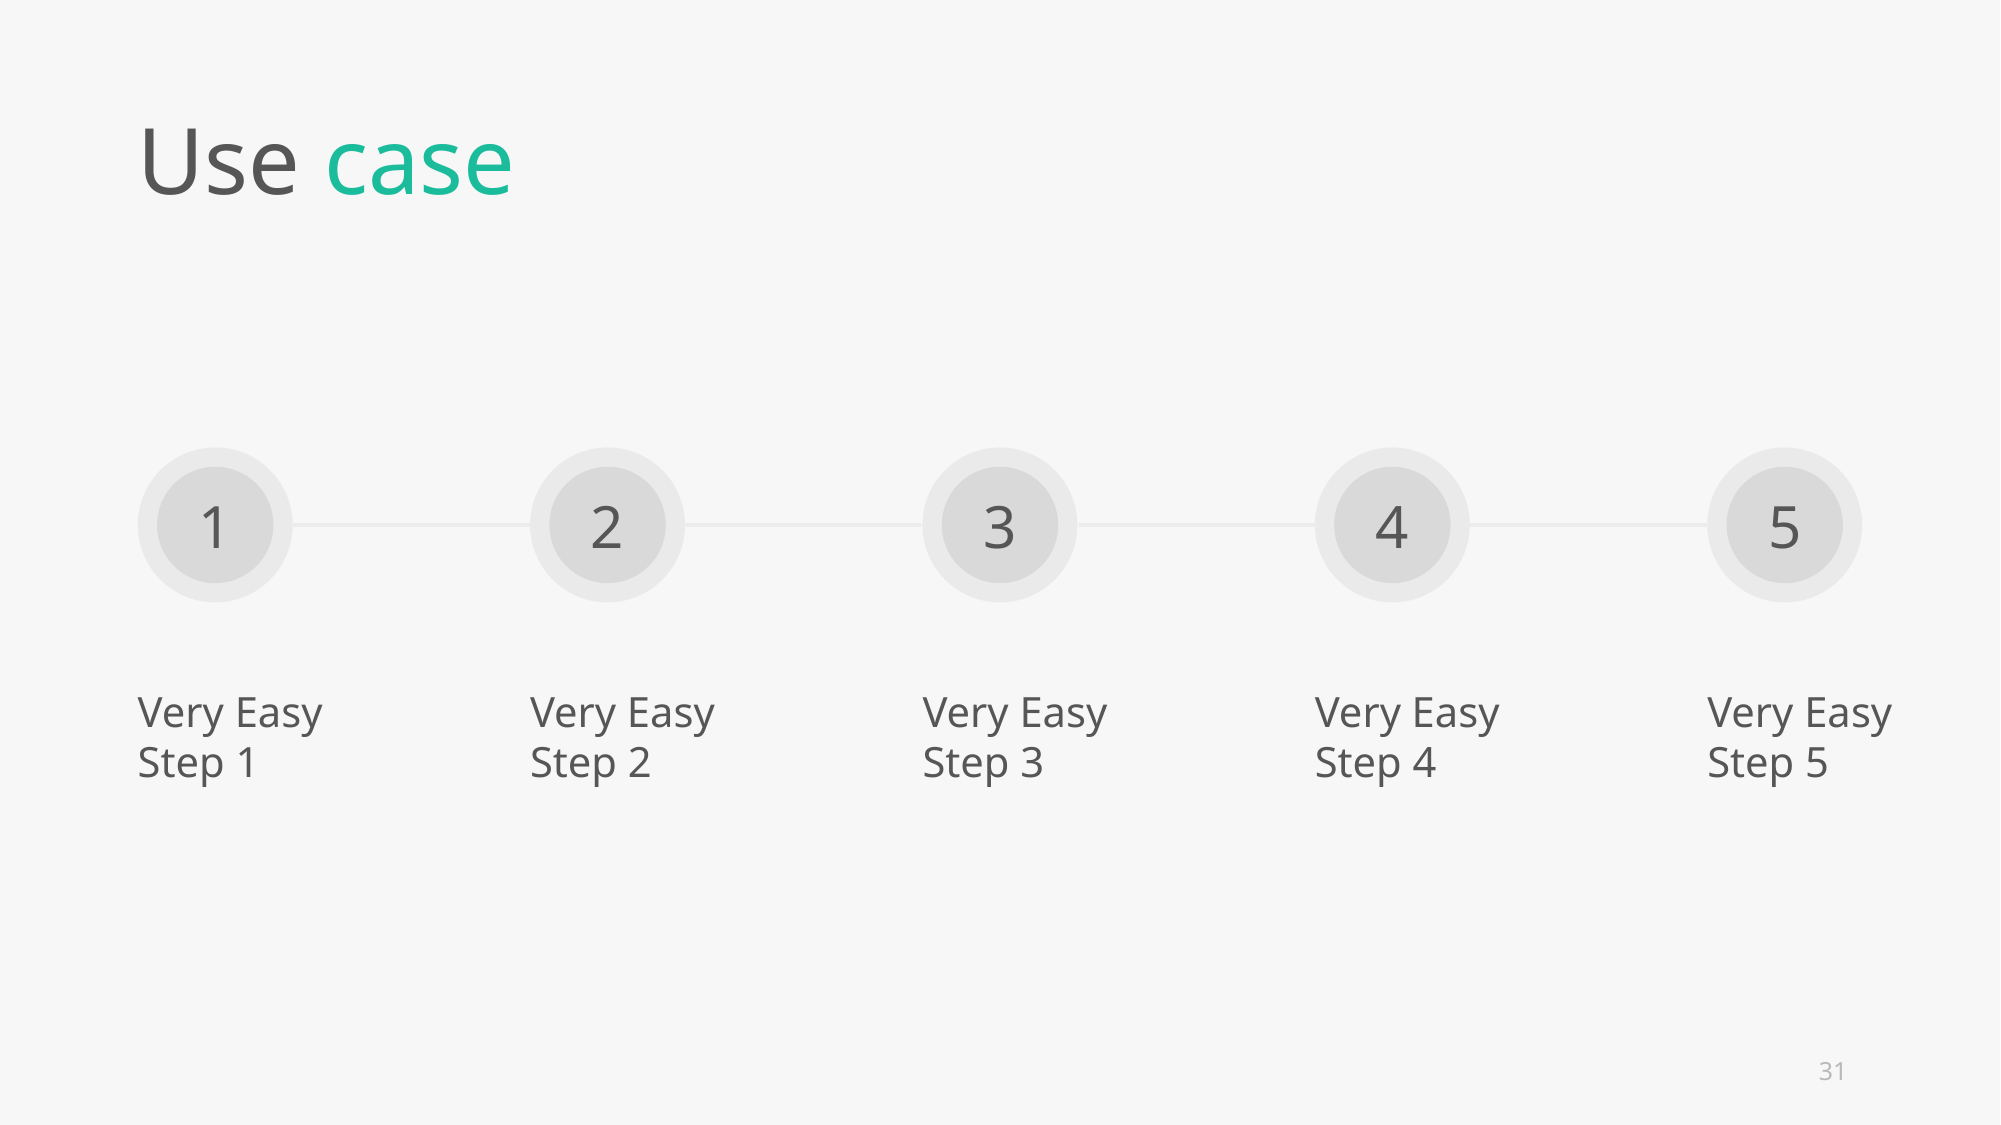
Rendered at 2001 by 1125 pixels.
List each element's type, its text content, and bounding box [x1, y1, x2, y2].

text_box Very Easy Step 4 [1314, 678, 1569, 794]
list Use case [137, 108, 873, 224]
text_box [1314, 447, 1470, 603]
text_box Very Easy Step 3 [922, 678, 1177, 794]
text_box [137, 447, 293, 603]
text_box Very Easy Step 5 [1707, 678, 1962, 794]
text_box Very Easy Step 1 [137, 678, 392, 794]
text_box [922, 447, 1078, 603]
slide_number 31 [1412, 1042, 1863, 1103]
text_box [1707, 447, 1863, 603]
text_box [530, 447, 686, 603]
text_box Very Easy Step 2 [530, 678, 784, 794]
